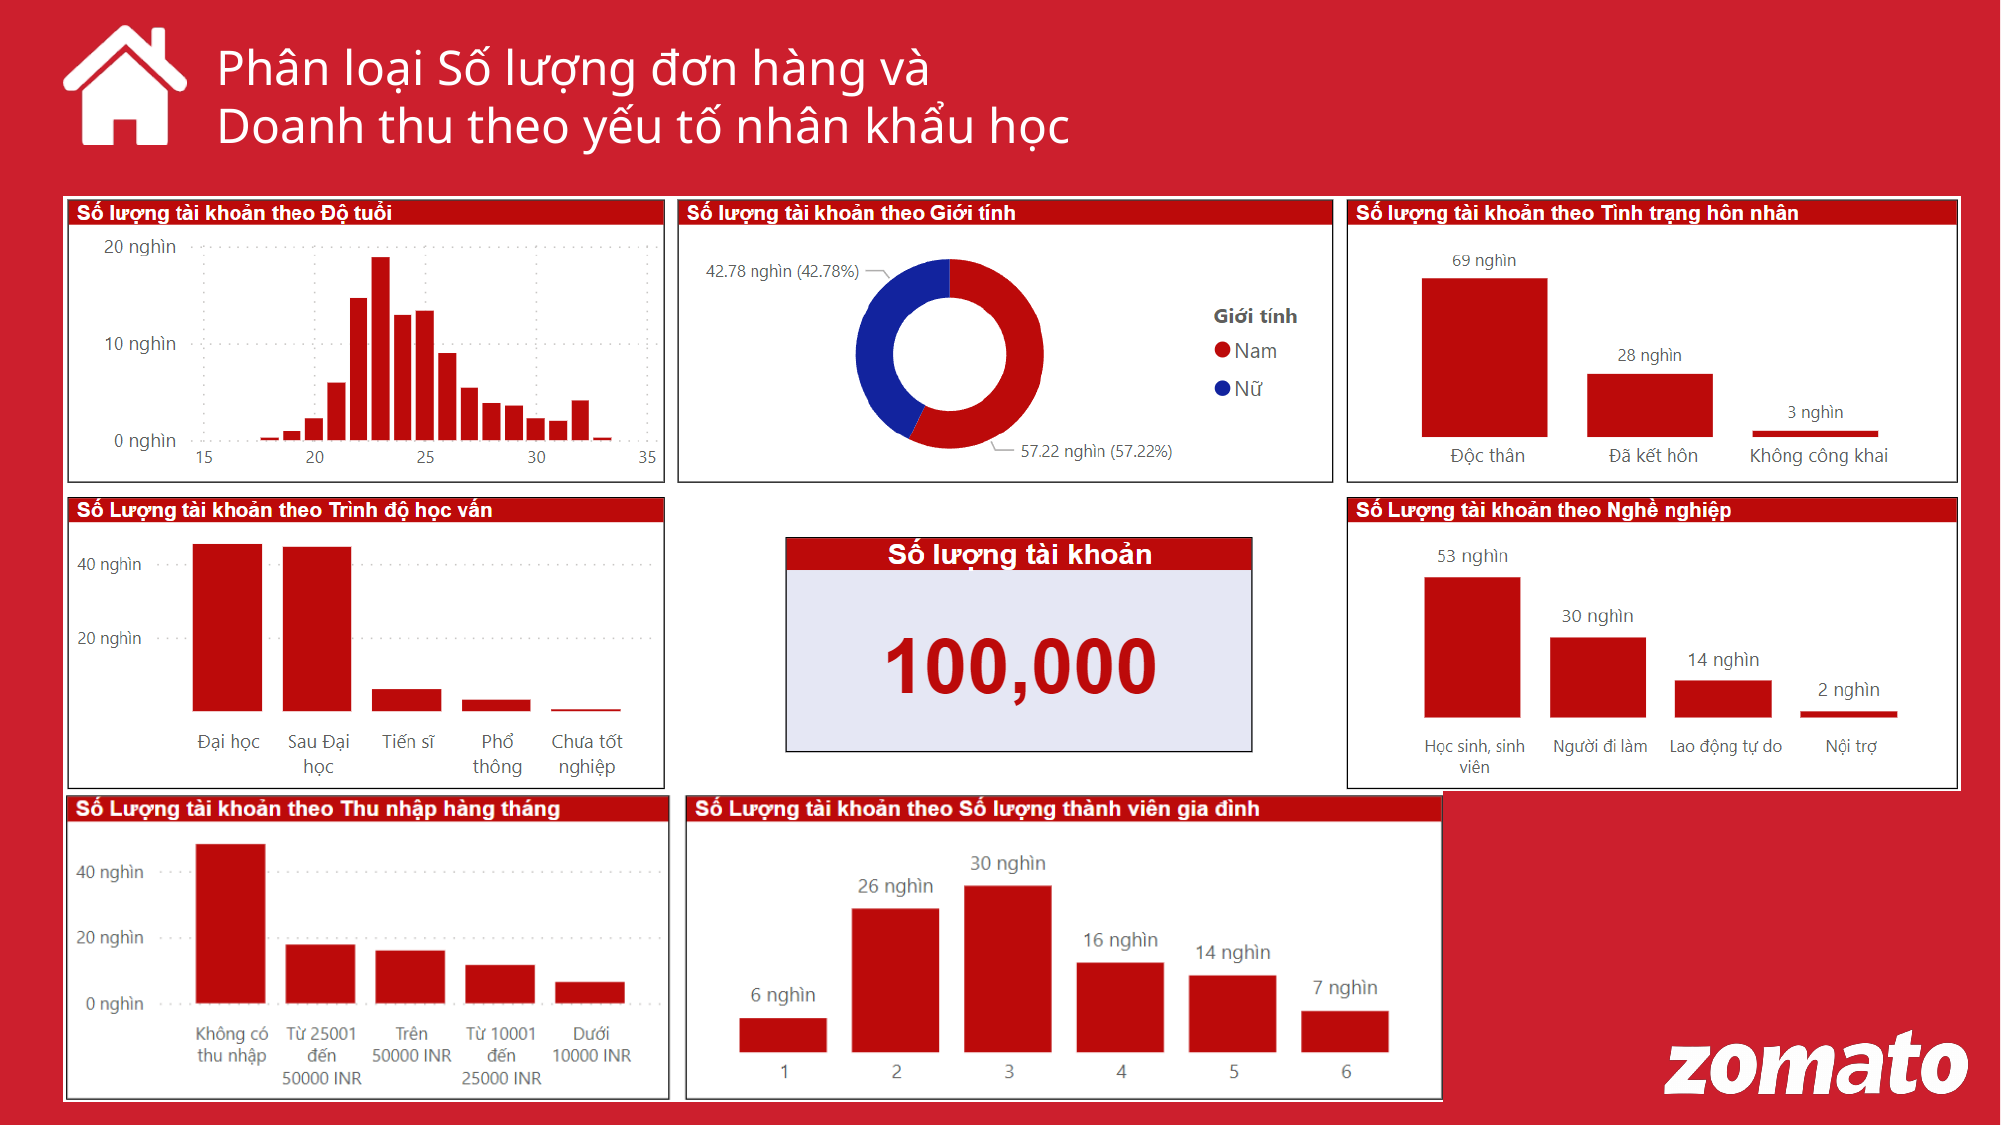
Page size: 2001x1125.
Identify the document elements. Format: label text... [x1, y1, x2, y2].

picture [63, 195, 1961, 1102]
picture [1644, 1008, 1987, 1115]
picture [63, 25, 187, 145]
title Phân loại Số lượng đơn hàng và Doanh thu theo yếu tố nhân khẩu học [214, 35, 1342, 195]
